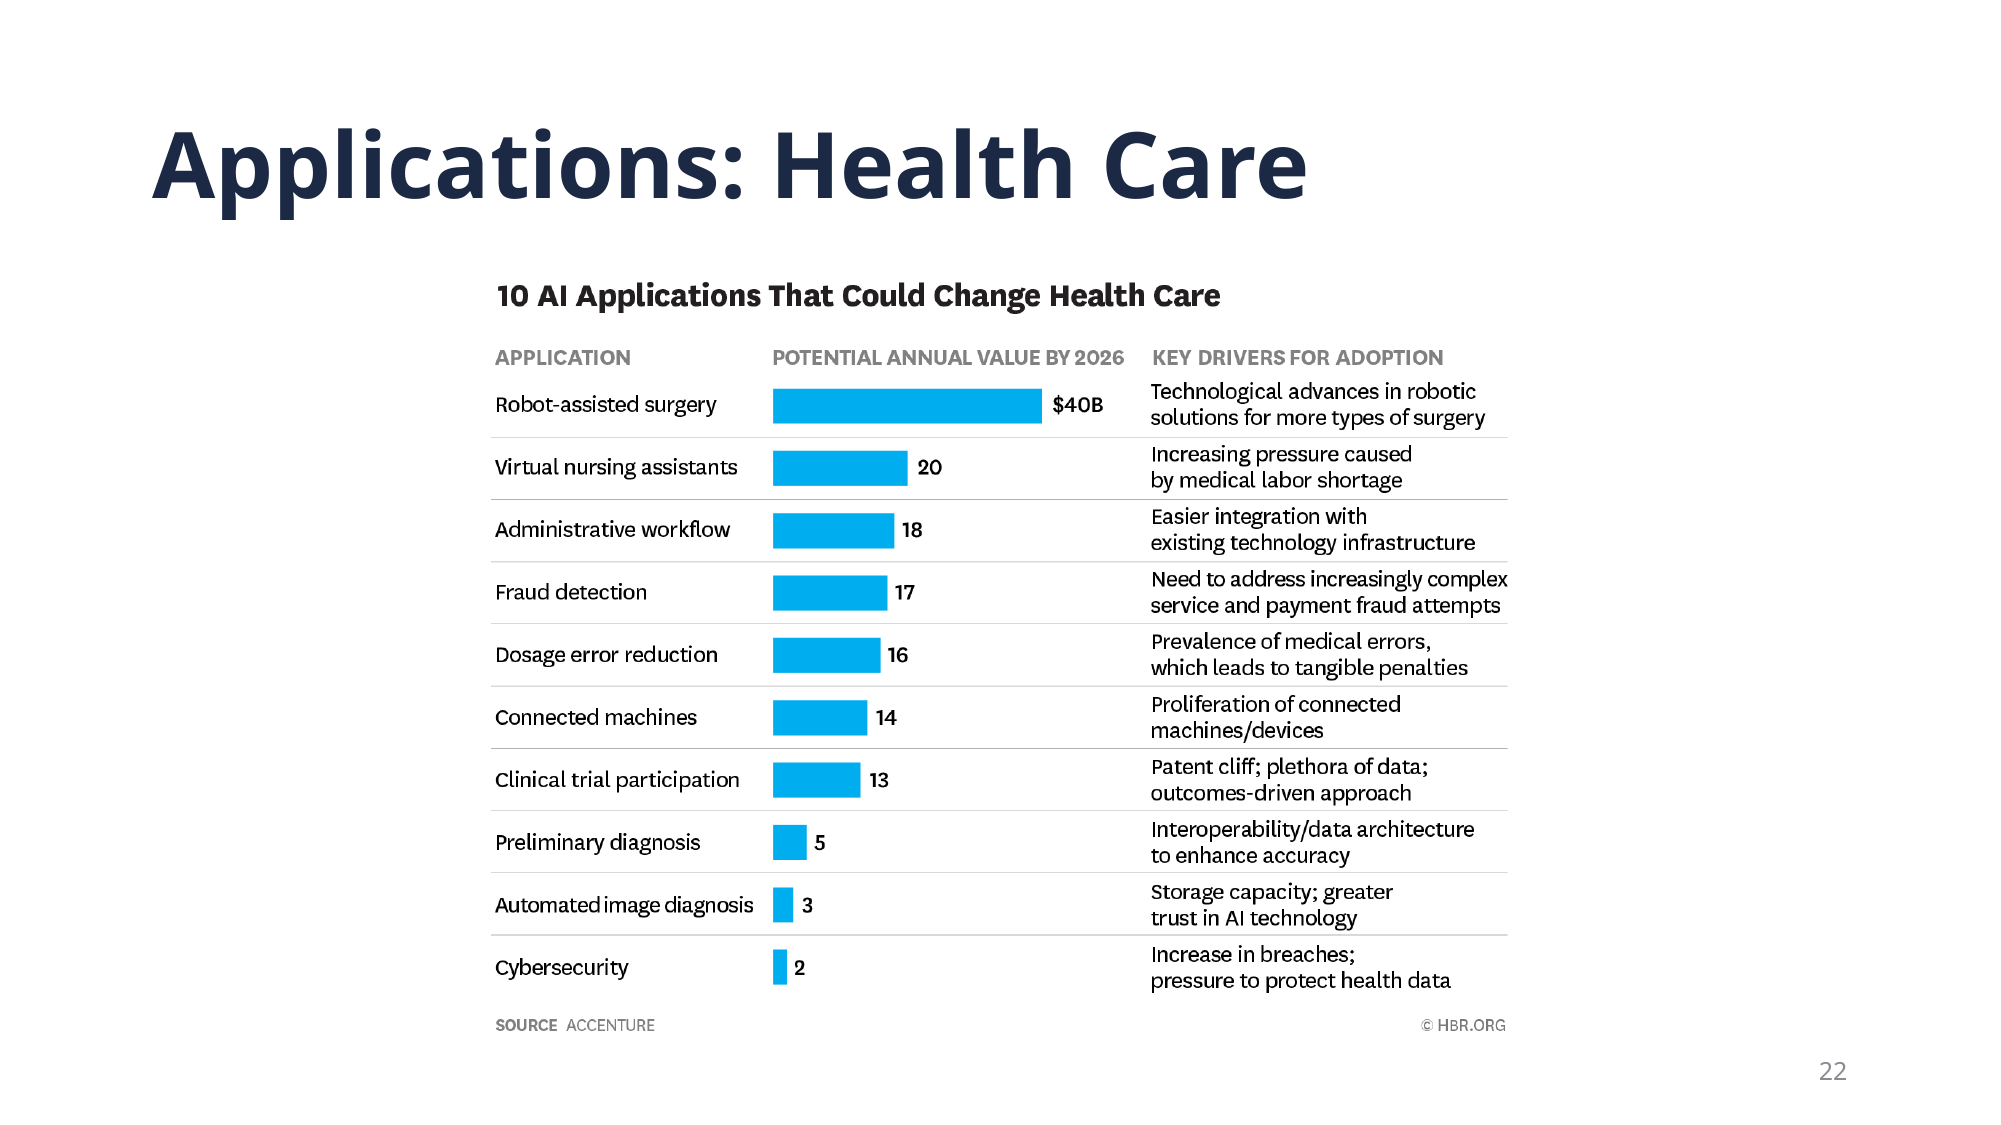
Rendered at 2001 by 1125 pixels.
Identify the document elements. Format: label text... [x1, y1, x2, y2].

title Applications: Health Care [137, 59, 1863, 278]
slide_number ‹#› [1412, 1042, 1863, 1103]
picture [490, 277, 1510, 1043]
